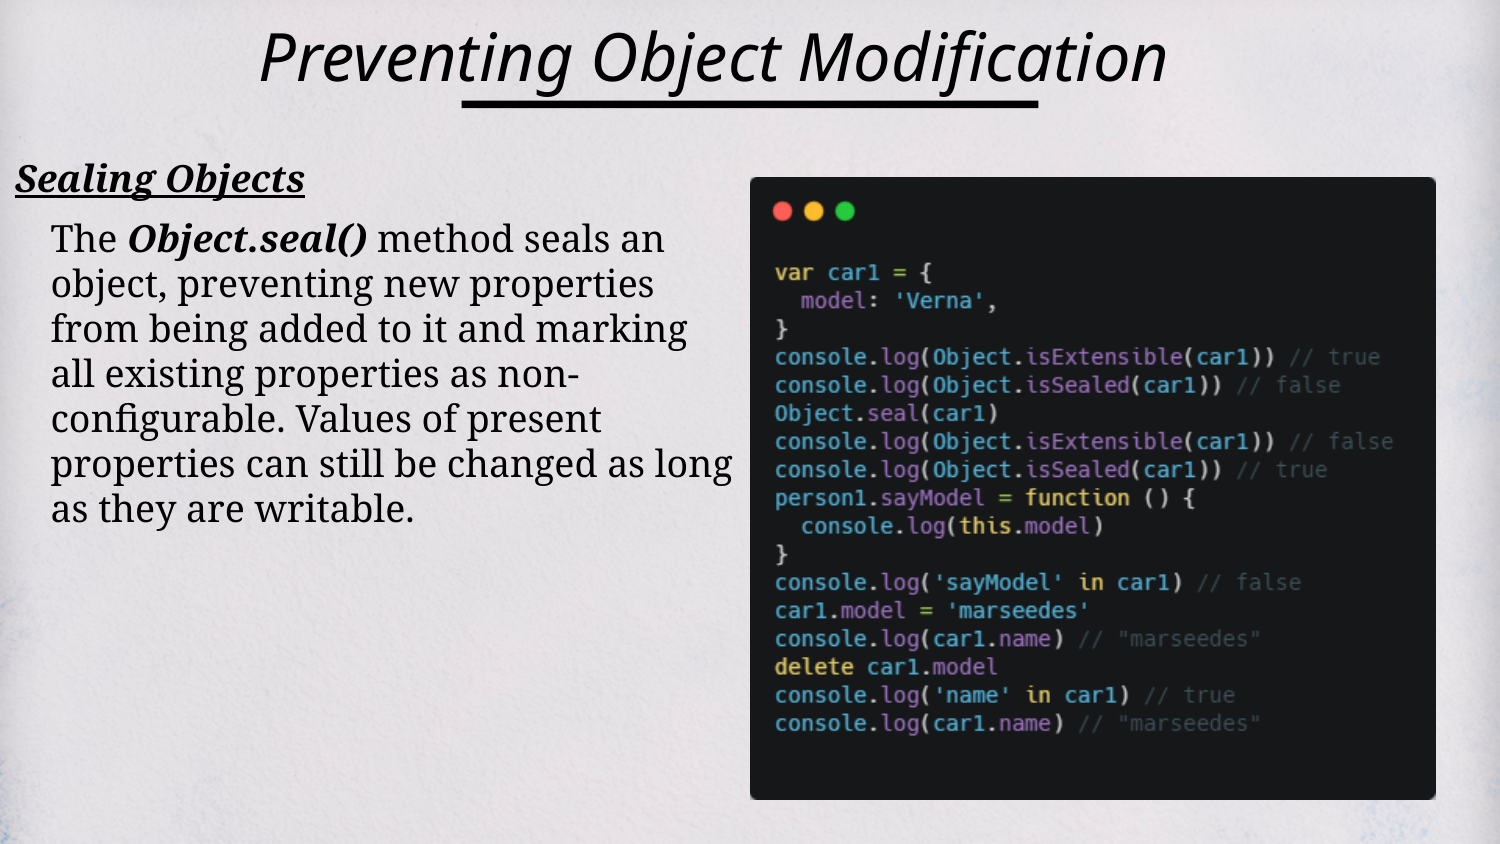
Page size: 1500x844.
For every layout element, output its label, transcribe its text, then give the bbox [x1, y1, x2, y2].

picture [0, 0, 1500, 844]
text_box [461, 100, 1039, 109]
text_box The Object.seal() method seals an object, preventing new properties from being added to it and marking all existing properties as non-configurable. Values of present properties can still be changed as long as they are writable. [35, 208, 744, 538]
text_box Preventing Object Modification [244, 0, 1256, 125]
text_box Sealing Objects [0, 147, 420, 208]
